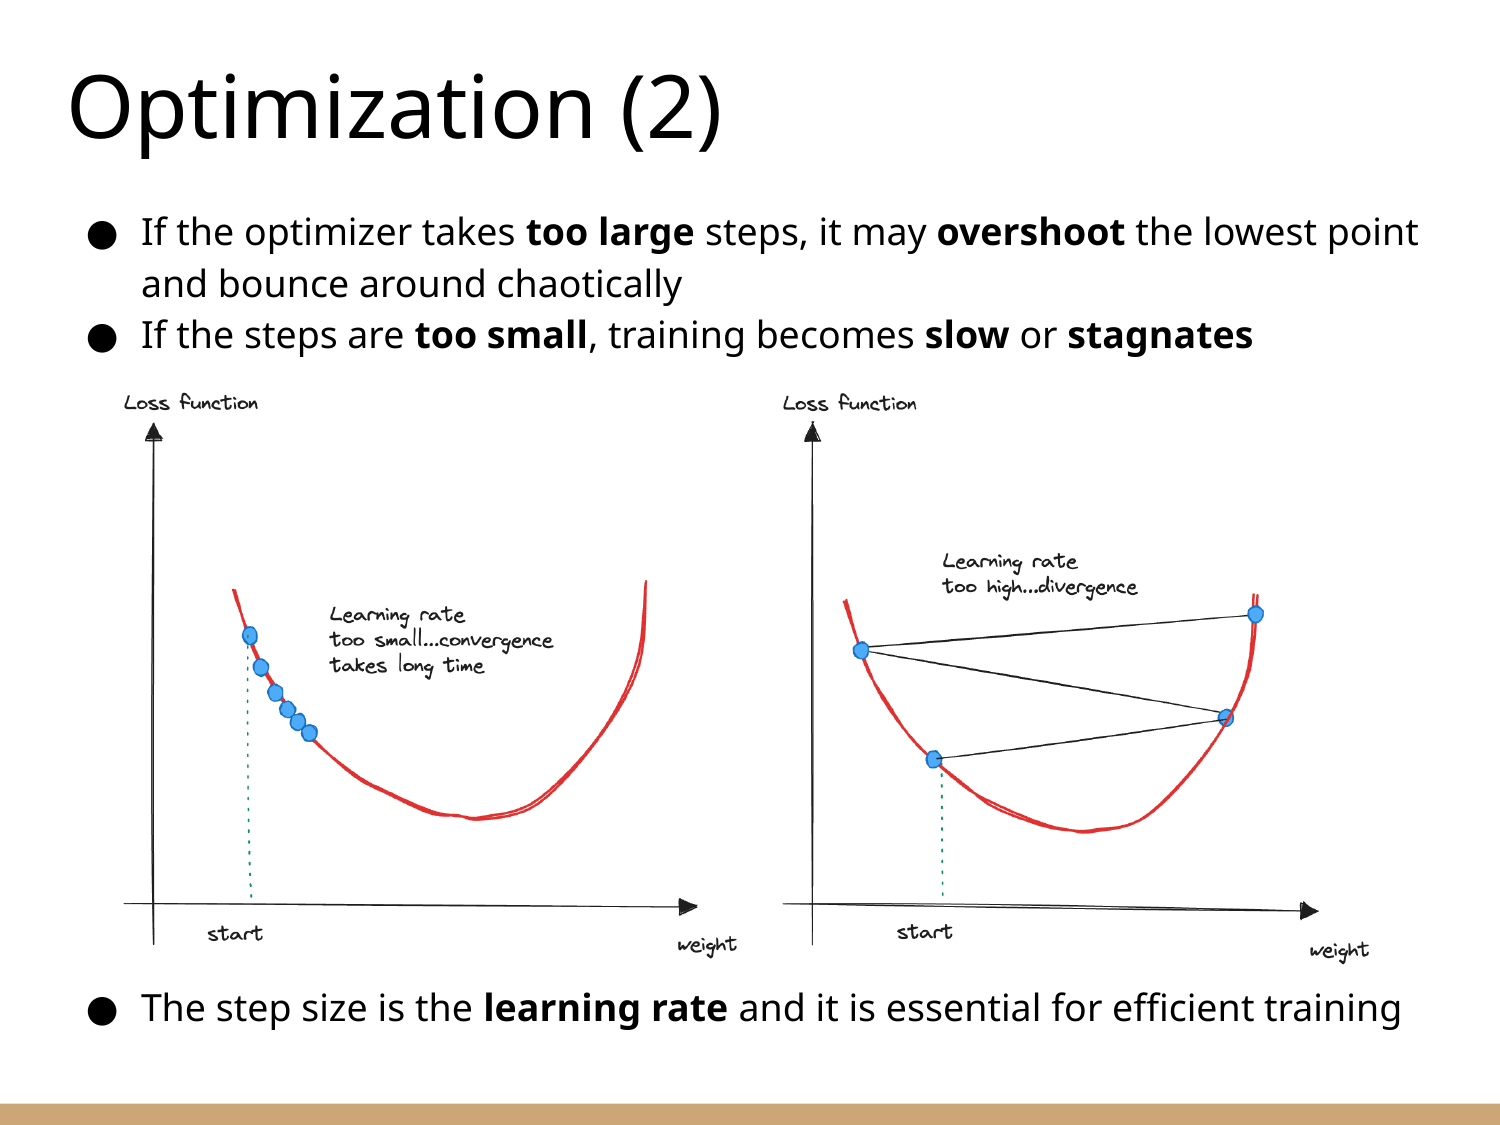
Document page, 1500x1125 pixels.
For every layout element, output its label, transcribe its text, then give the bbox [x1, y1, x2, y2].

list If the optimizer takes too large steps, it may overshoot the lowest point and bounce around chaotically If the steps are too small, training becomes slow or stagnates The step size is the learning rate and it is essential for efficient training [51, 186, 1449, 1040]
picture [110, 378, 1382, 975]
title Optimization (2) [51, 69, 1449, 172]
